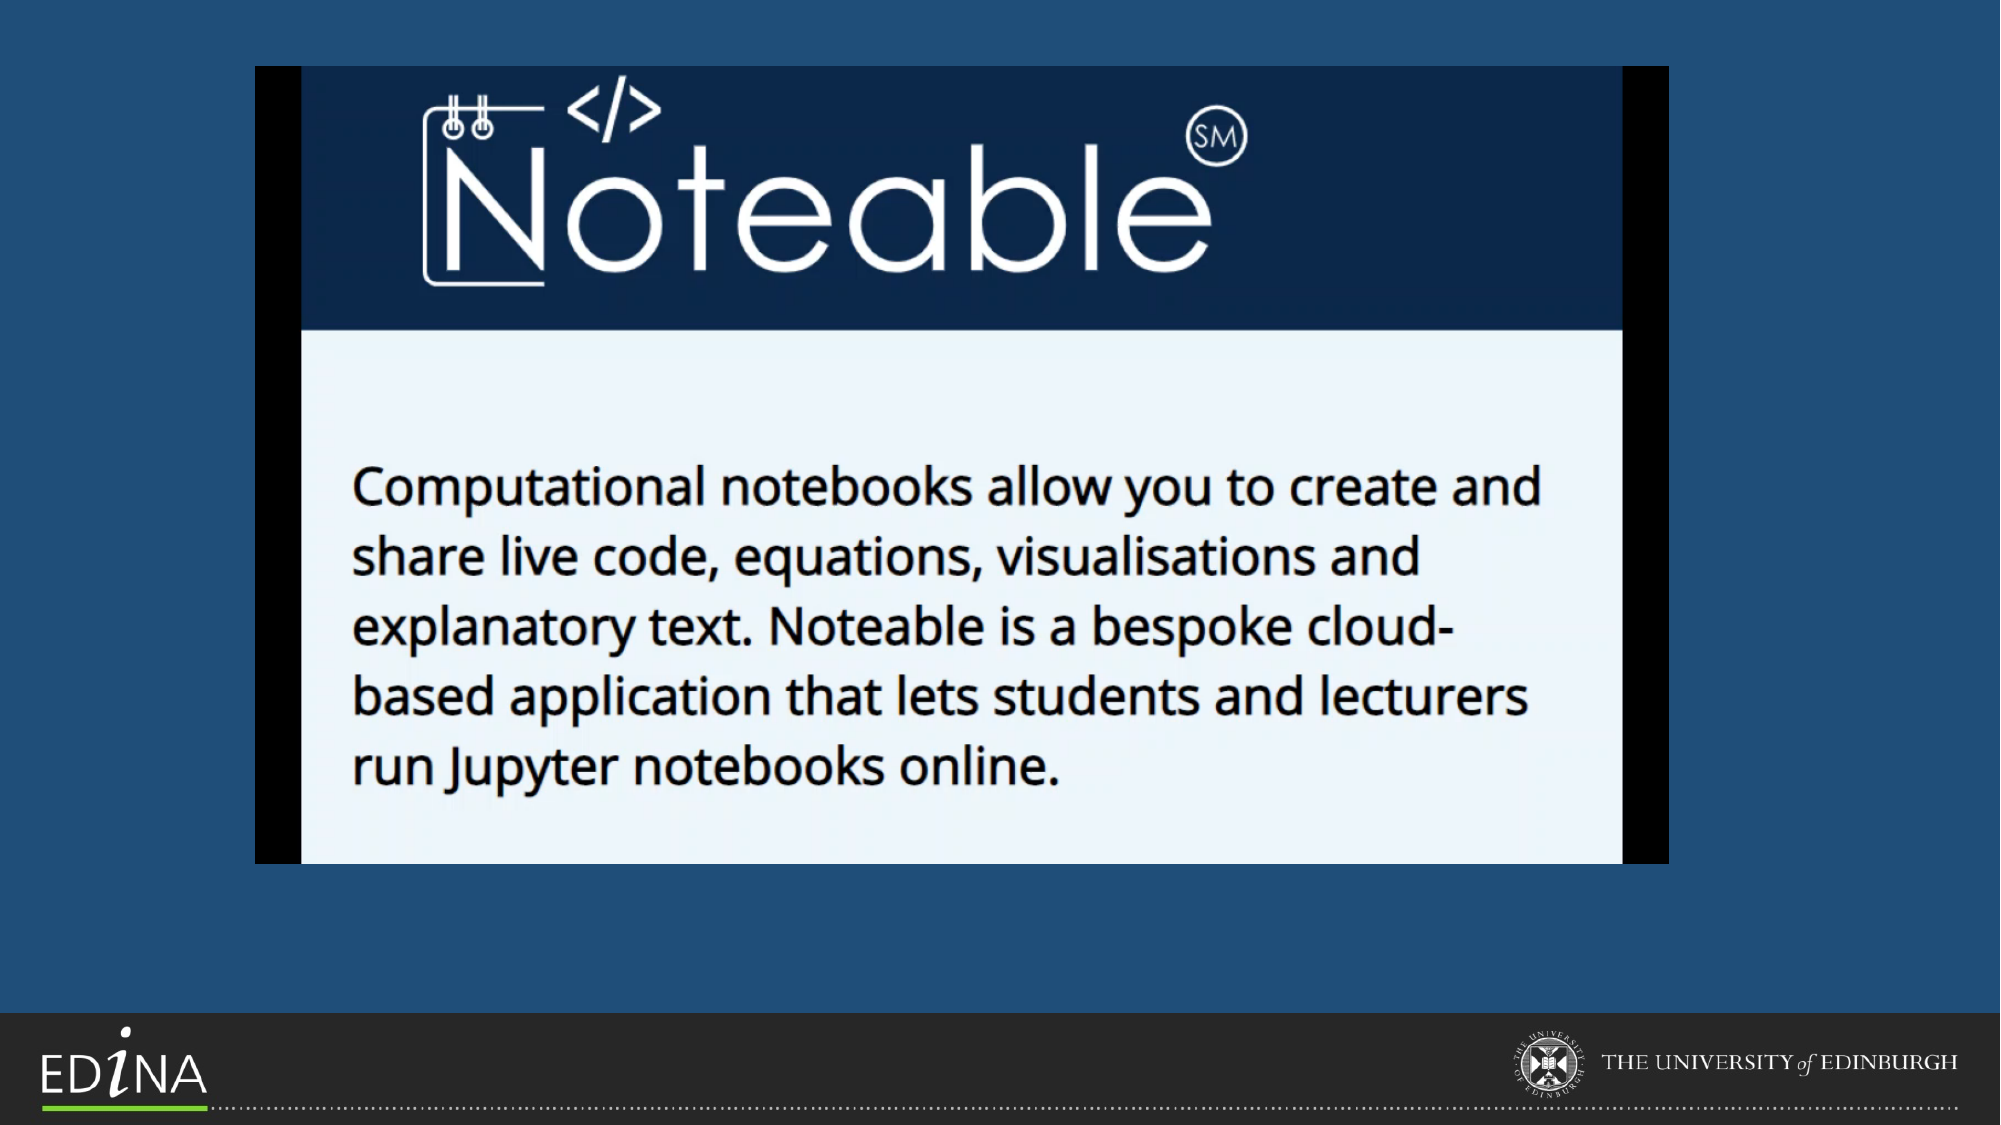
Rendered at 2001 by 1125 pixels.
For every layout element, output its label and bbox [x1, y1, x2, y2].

picture [0, 1013, 2000, 1125]
text_box [254, 65, 1669, 865]
